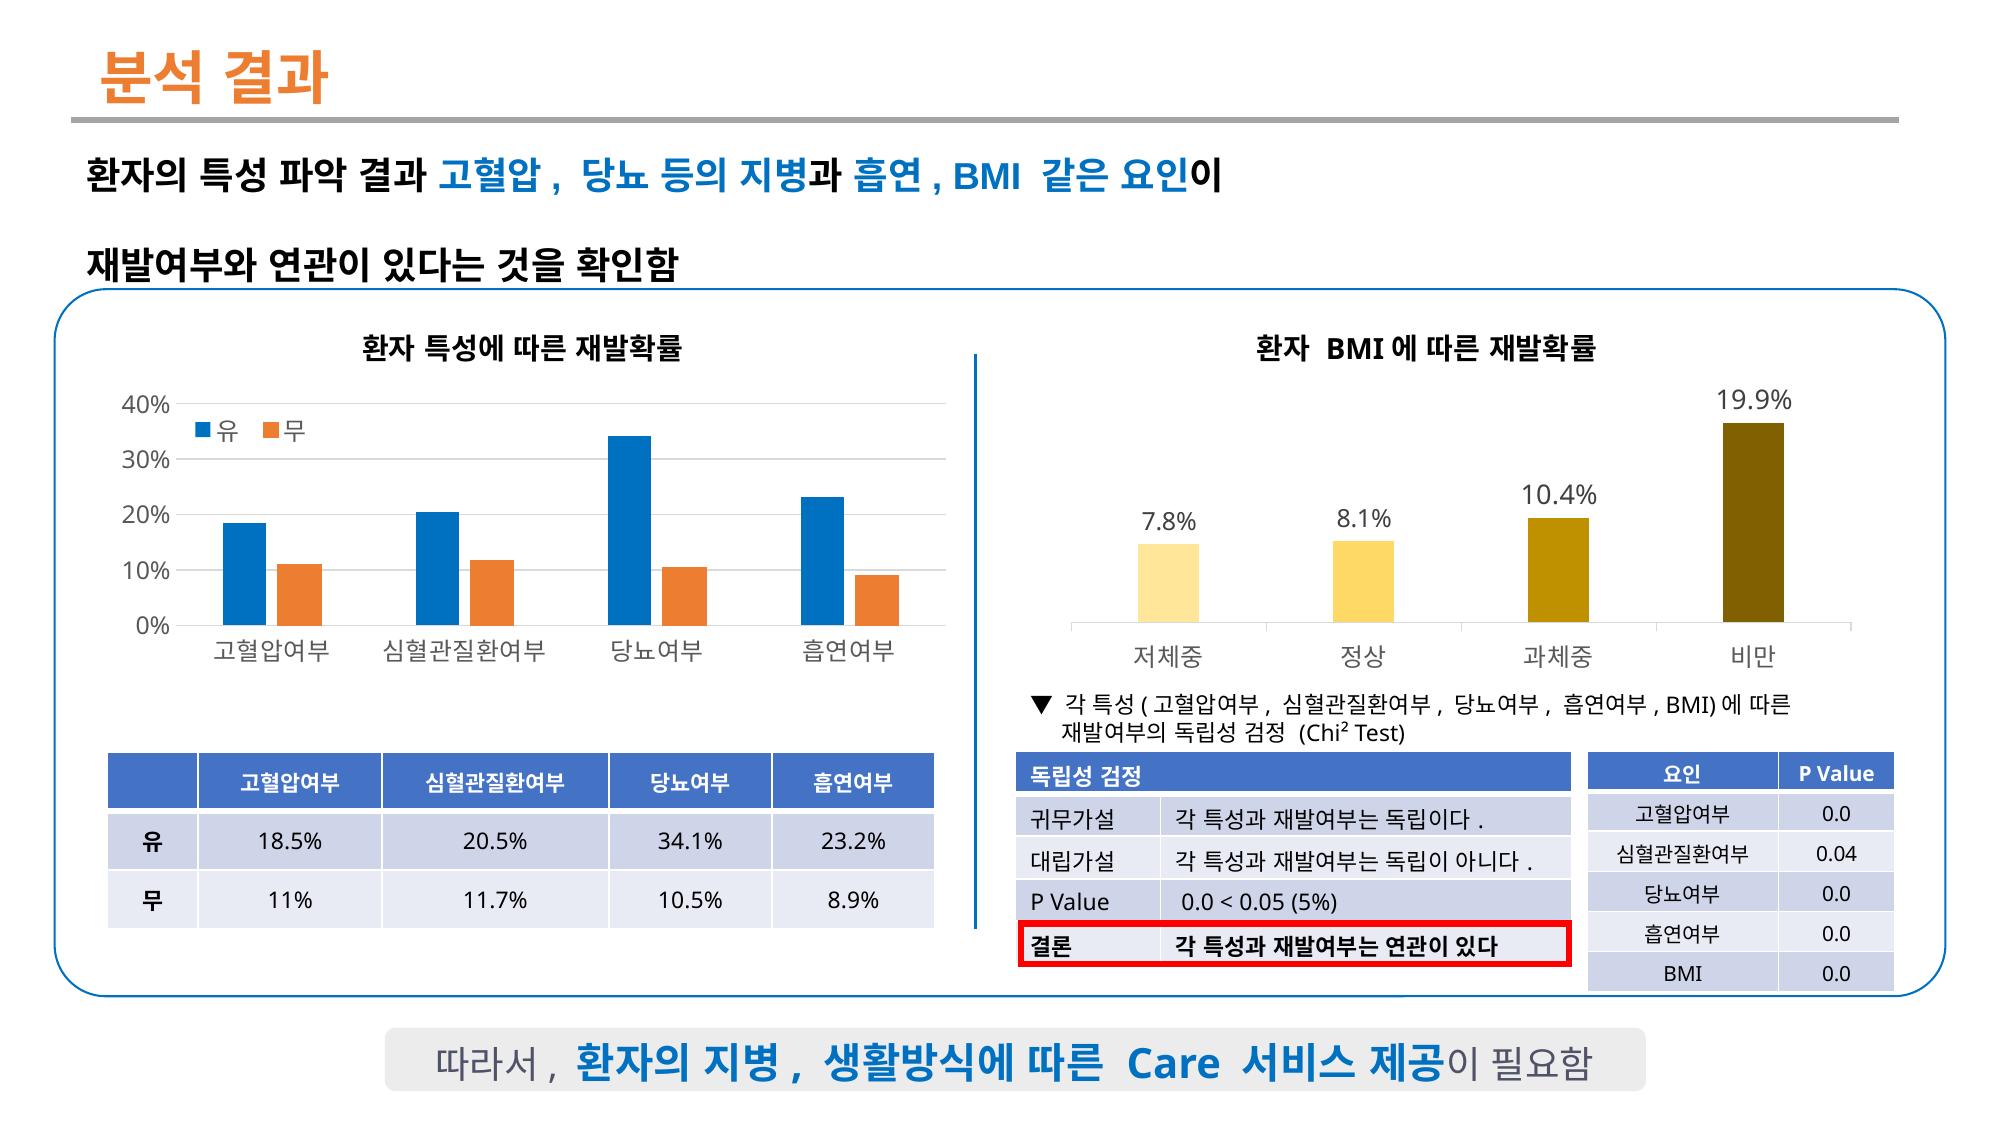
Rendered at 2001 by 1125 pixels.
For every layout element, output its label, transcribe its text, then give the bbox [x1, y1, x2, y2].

table_header 흡연여부 [773, 753, 934, 808]
text_box 분석 결과 [84, 34, 345, 119]
table_header 독립성 검정 [1016, 754, 1571, 791]
table_header 고혈압여부 [199, 753, 381, 808]
text_box 환자 특성에 따른 재발확률 [347, 322, 699, 373]
table_cell 심혈관질환여부 [1588, 832, 1778, 871]
text_box 환자의 특성 파악 결과 고혈압, 당뇨 등의 지병과 흡연, BMI 같은 요인이 재발여부와 연관이 있다는 것을 확인함 [71, 122, 1899, 295]
table_cell 11.7% [383, 871, 608, 928]
table_cell 흡연여부 [1588, 912, 1778, 951]
table_cell 0.0 < 0.05 (5%) [1161, 880, 1571, 920]
table_cell 결론 [1016, 922, 1020, 963]
table_cell 각 특성과 재발여부는 독립이 아니다. [1161, 837, 1571, 878]
table_cell 0.0 [1779, 872, 1894, 911]
table_cell 각 특성과 재발여부는 독립이다. [1161, 797, 1571, 835]
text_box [384, 1009, 1646, 1115]
table_header 심혈관질환여부 [383, 753, 608, 808]
table_cell 고혈압여부 [1588, 794, 1778, 830]
table_header [108, 753, 197, 808]
text_box ▼ 각 특성(고혈압여부, 심혈관질환여부, 당뇨여부, 흡연여부, BMI)에 따른 재발여부의 독립성 검정 (Chi² Test) [1015, 685, 1822, 754]
text_box [53, 288, 1947, 998]
table_cell 8.9% [773, 871, 934, 928]
table_header 당뇨여부 [610, 753, 771, 808]
table_cell 0.04 [1779, 832, 1894, 871]
table_cell 10.5% [610, 871, 771, 928]
table_header P Value [1779, 752, 1894, 789]
table_cell 11% [199, 871, 381, 928]
table_cell 귀무가설 [1016, 797, 1160, 835]
chart [57, 347, 1853, 713]
table_cell 유 [108, 814, 197, 869]
text_box [1020, 922, 1570, 965]
table_cell 무 [108, 871, 197, 928]
table_cell BMI [1588, 952, 1778, 991]
table_cell 대립가설 [1016, 837, 1160, 878]
table_cell 23.2% [773, 814, 934, 869]
table_cell 34.1% [610, 814, 771, 869]
table_cell 20.5% [383, 814, 608, 869]
table_header 요인 [1588, 752, 1778, 789]
table_cell 0.0 [1779, 794, 1894, 830]
table_cell 당뇨여부 [1588, 872, 1778, 911]
table_cell 0.0 [1779, 952, 1894, 991]
table_cell 18.5% [199, 814, 381, 869]
table_cell P Value [1016, 880, 1160, 920]
text_box 환자 BMI에 따른 재발확률 [1241, 322, 1613, 347]
table_cell 0.0 [1779, 912, 1894, 951]
